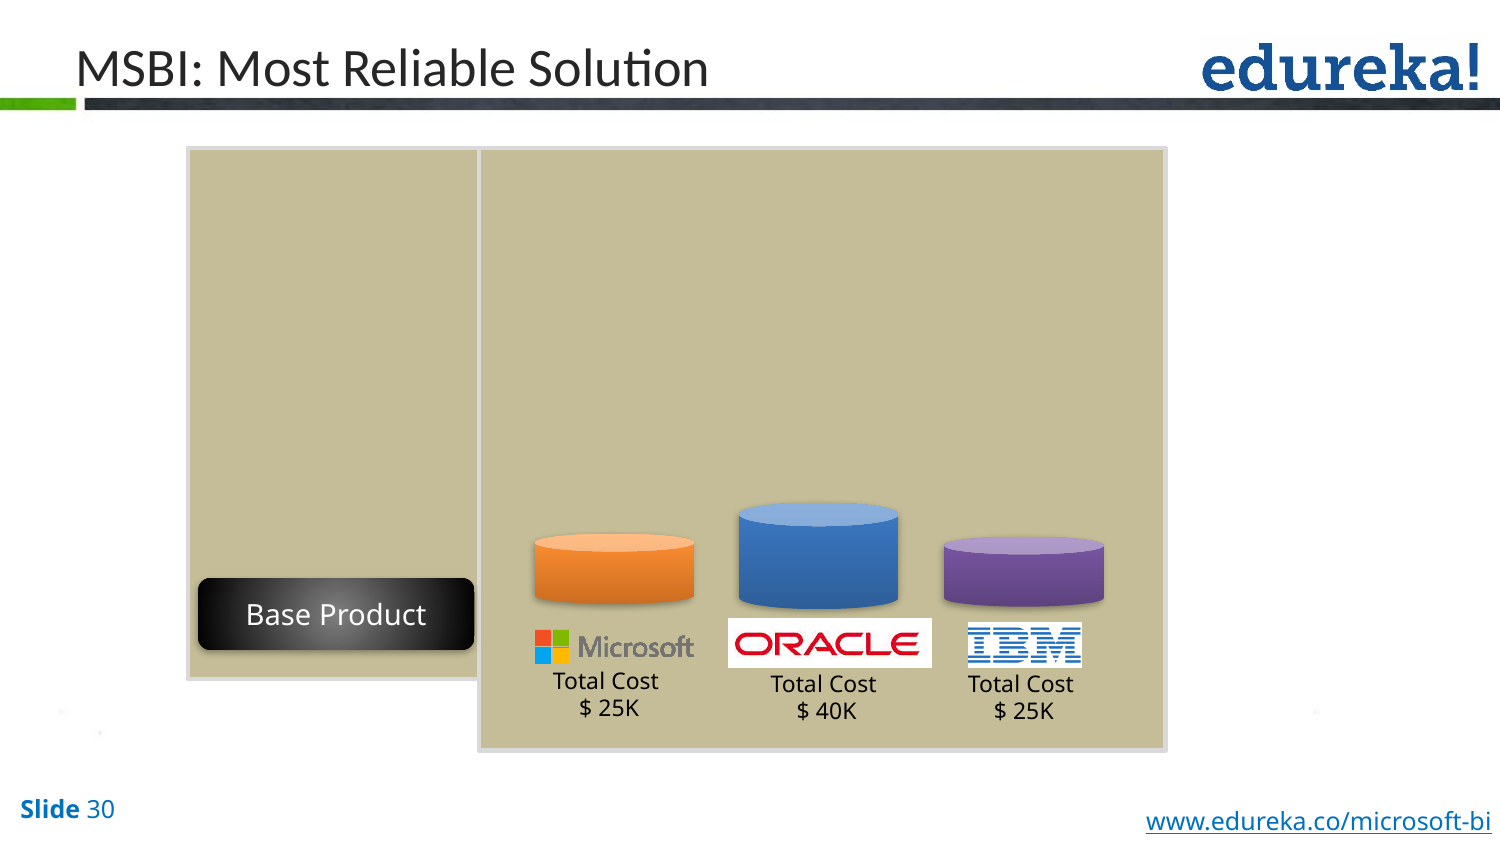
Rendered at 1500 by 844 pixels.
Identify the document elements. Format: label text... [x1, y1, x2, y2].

text_box [477, 146, 1168, 753]
text_box Total Cost $ 40K [714, 661, 939, 732]
text_box Total Cost $ 25K [496, 659, 714, 729]
text_box Base Product [198, 578, 475, 650]
text_box [739, 502, 899, 610]
picture [0, 0, 1500, 844]
text_box Total Cost $ 25K [939, 662, 1137, 732]
text_box [535, 533, 695, 604]
text_box MSBI: Most Reliable Solution [60, 25, 963, 97]
text_box [186, 146, 477, 681]
text_box [944, 536, 1104, 607]
